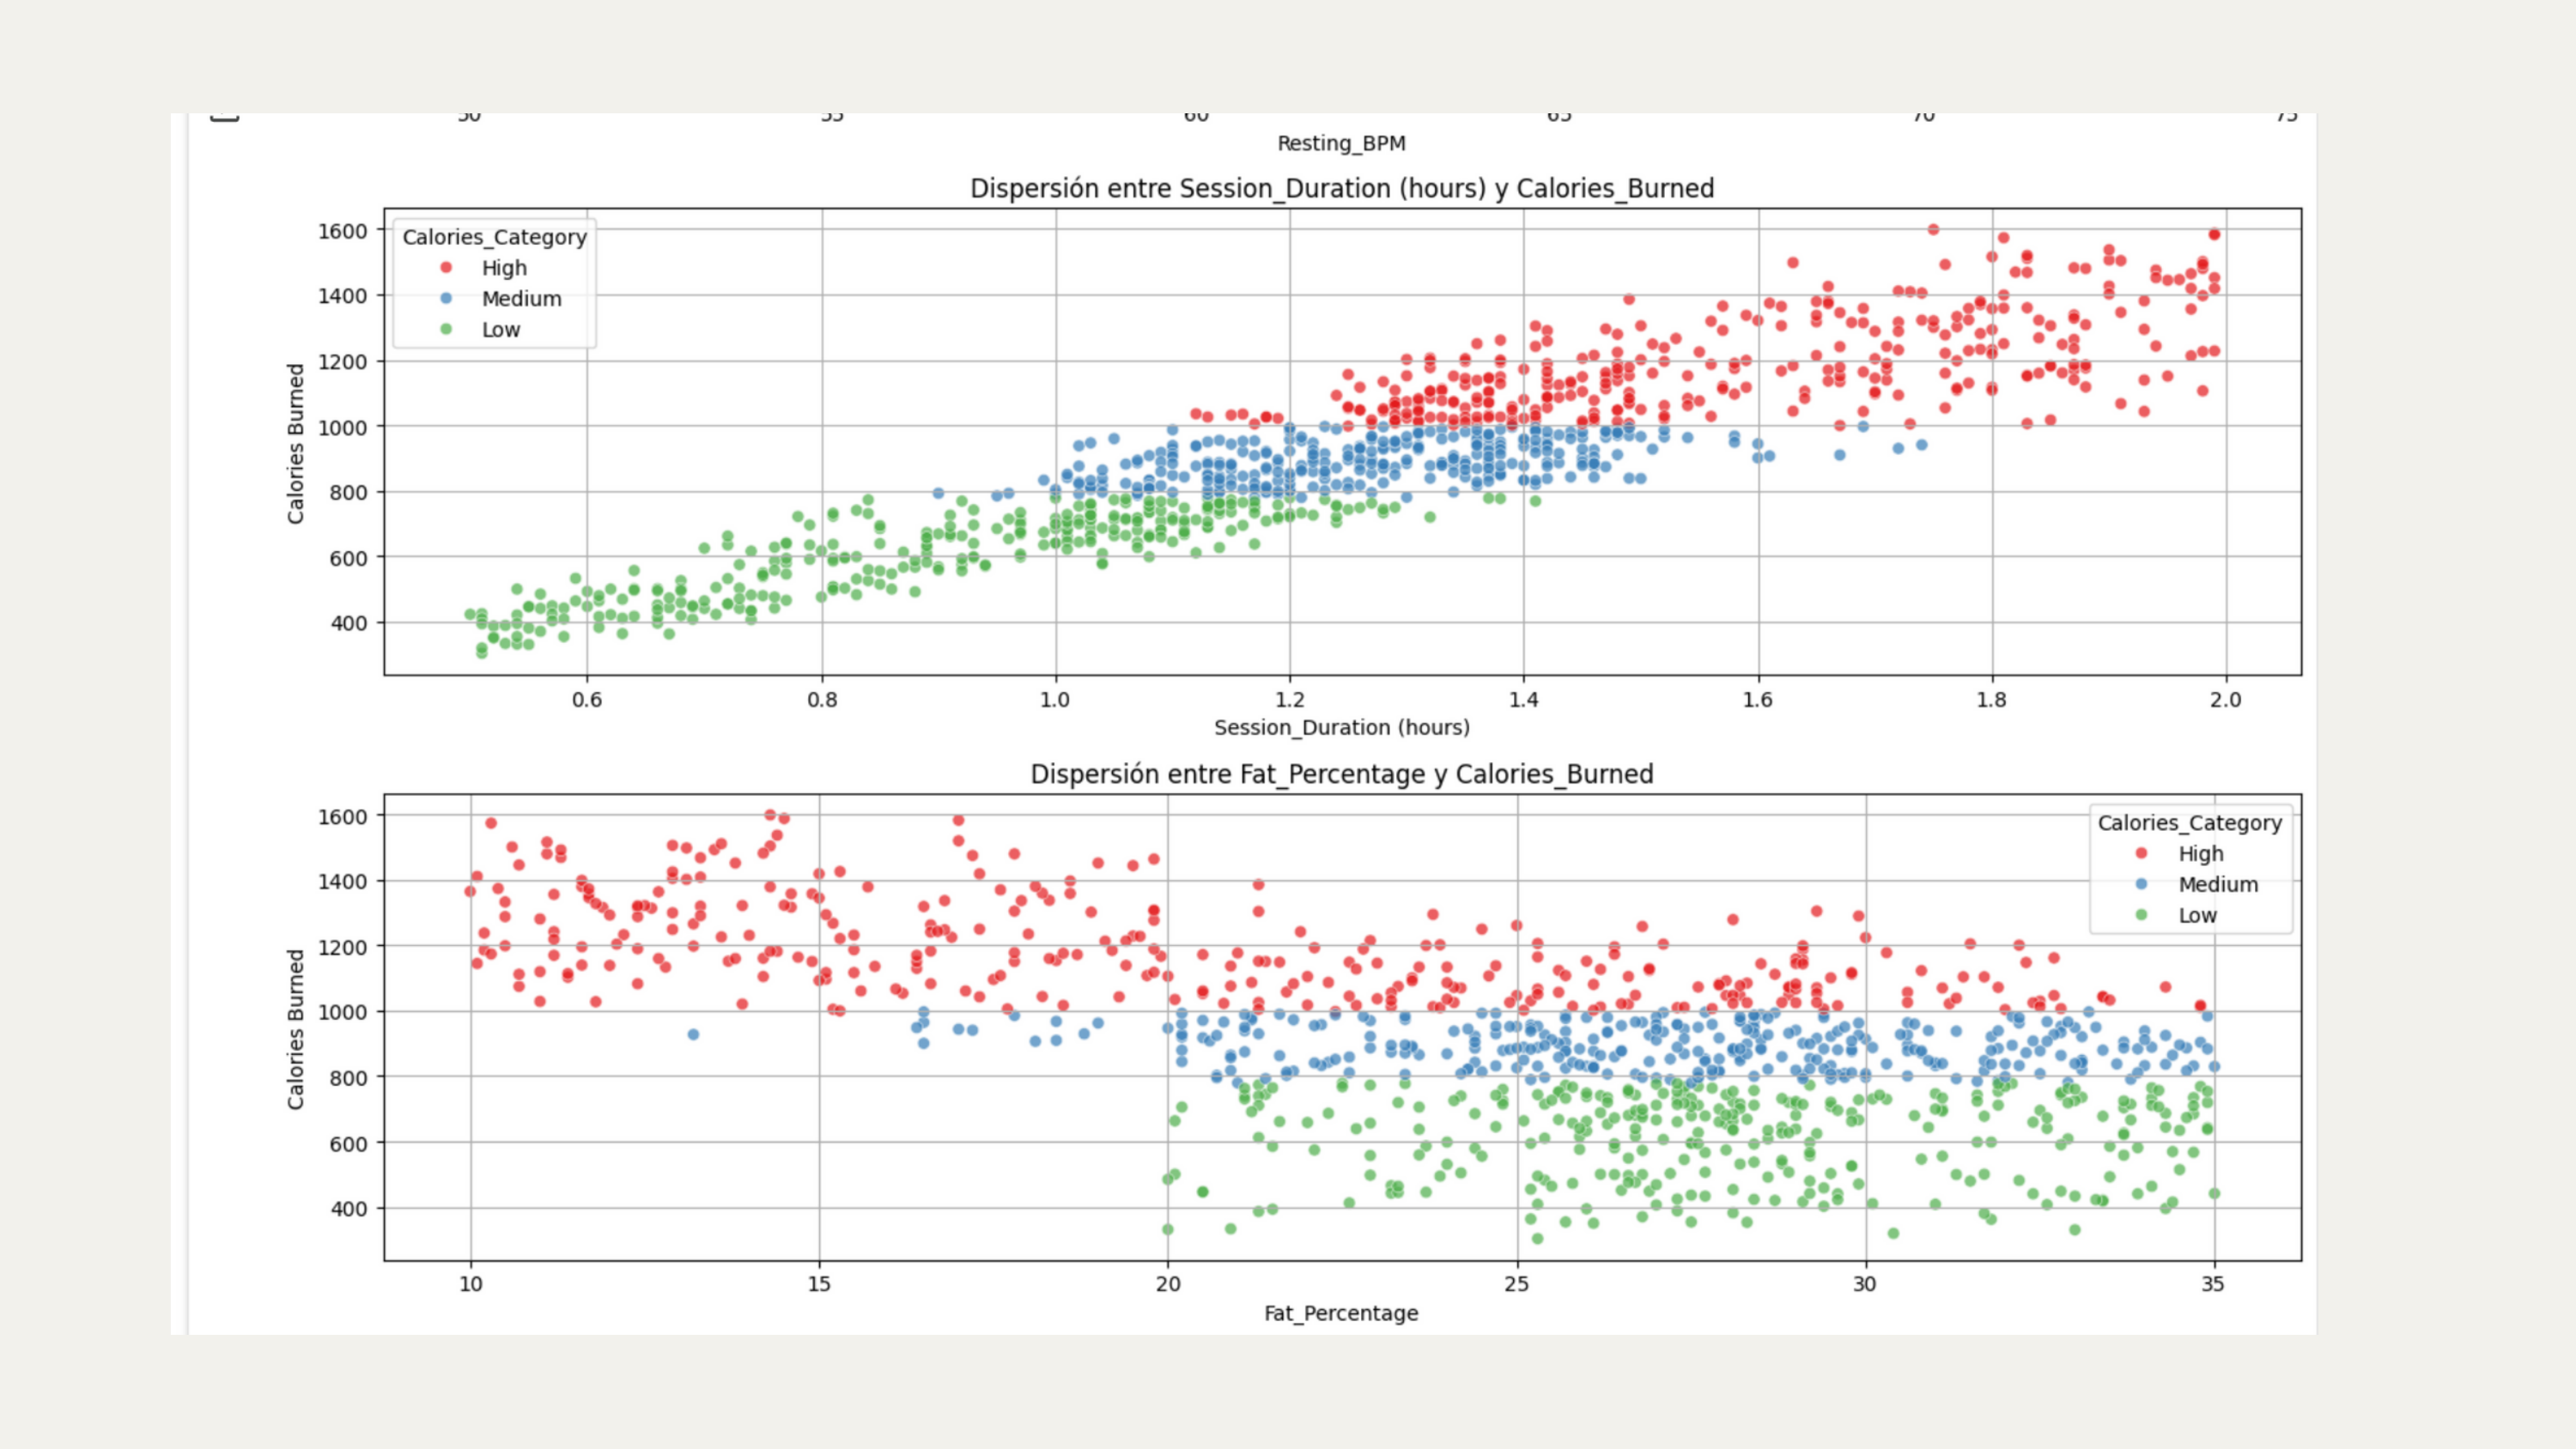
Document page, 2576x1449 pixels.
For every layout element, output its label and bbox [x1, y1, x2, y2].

text_box [170, 113, 2319, 1335]
